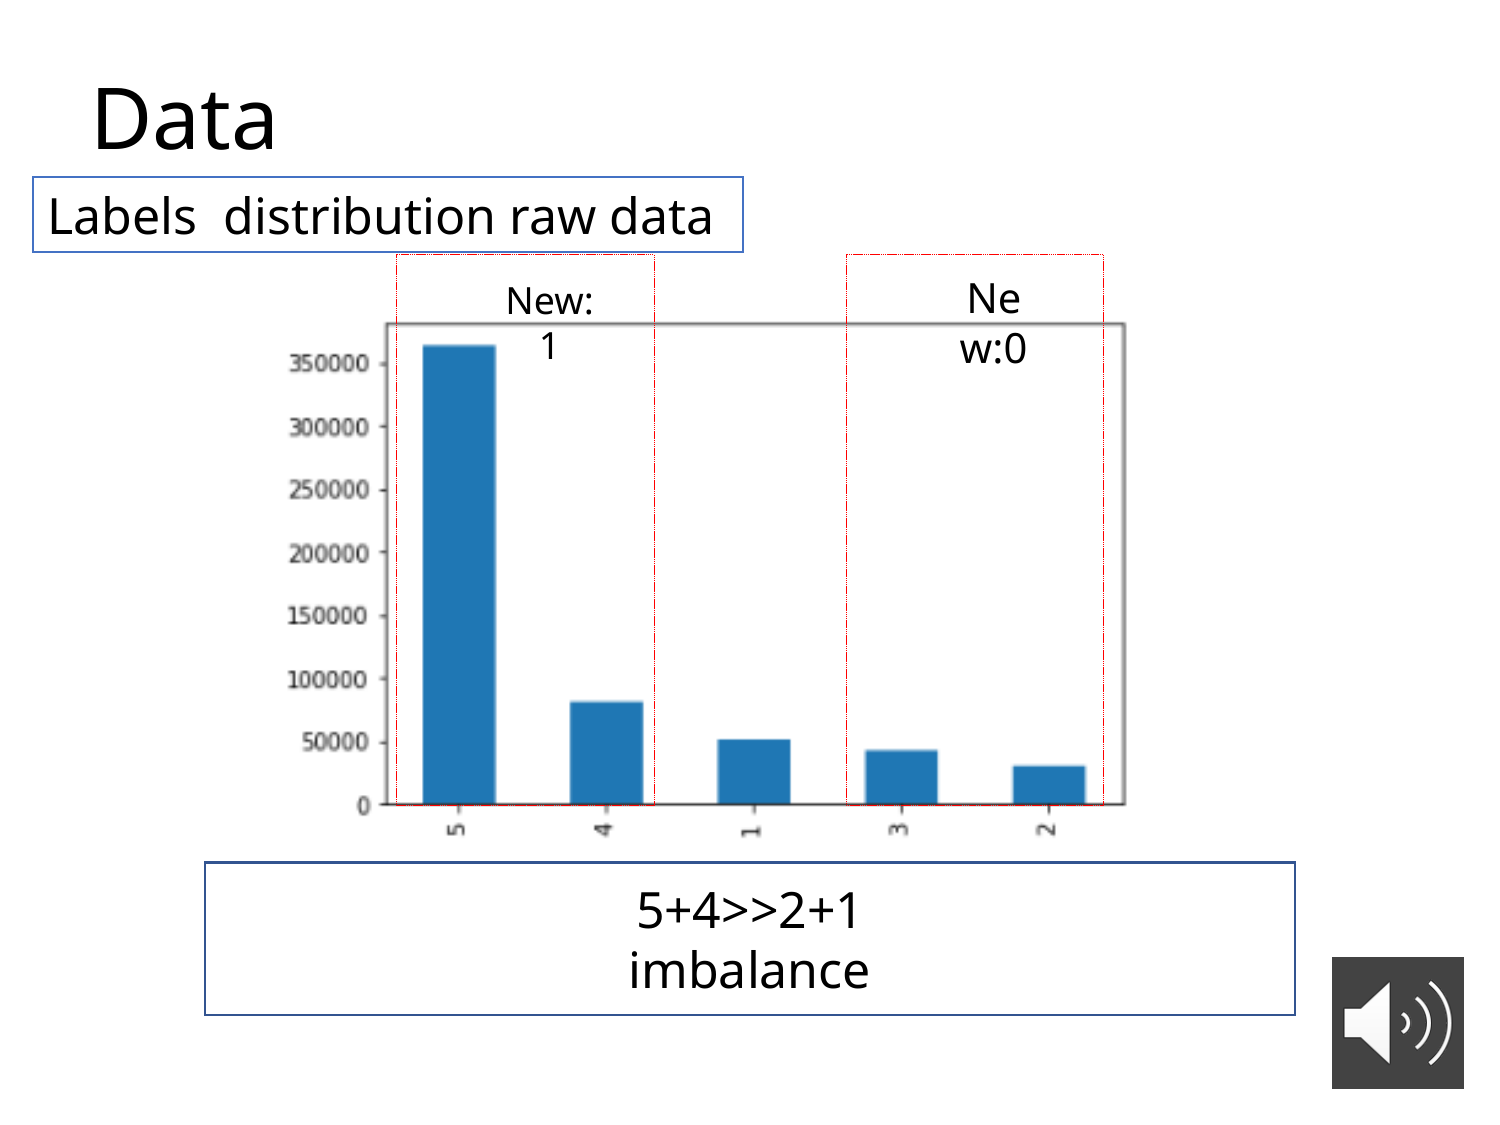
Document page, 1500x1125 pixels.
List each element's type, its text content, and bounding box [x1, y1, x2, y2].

picture [274, 301, 1198, 853]
text_box 5+4>>2+1 imbalance [204, 861, 1296, 1016]
text_box [395, 253, 655, 301]
text_box New:1 [461, 268, 638, 301]
picture [1331, 956, 1465, 1090]
title Data [75, 68, 750, 176]
text_box Labels distribution raw data [32, 176, 744, 253]
text_box [845, 253, 1105, 301]
text_box New:0 [917, 268, 1070, 301]
